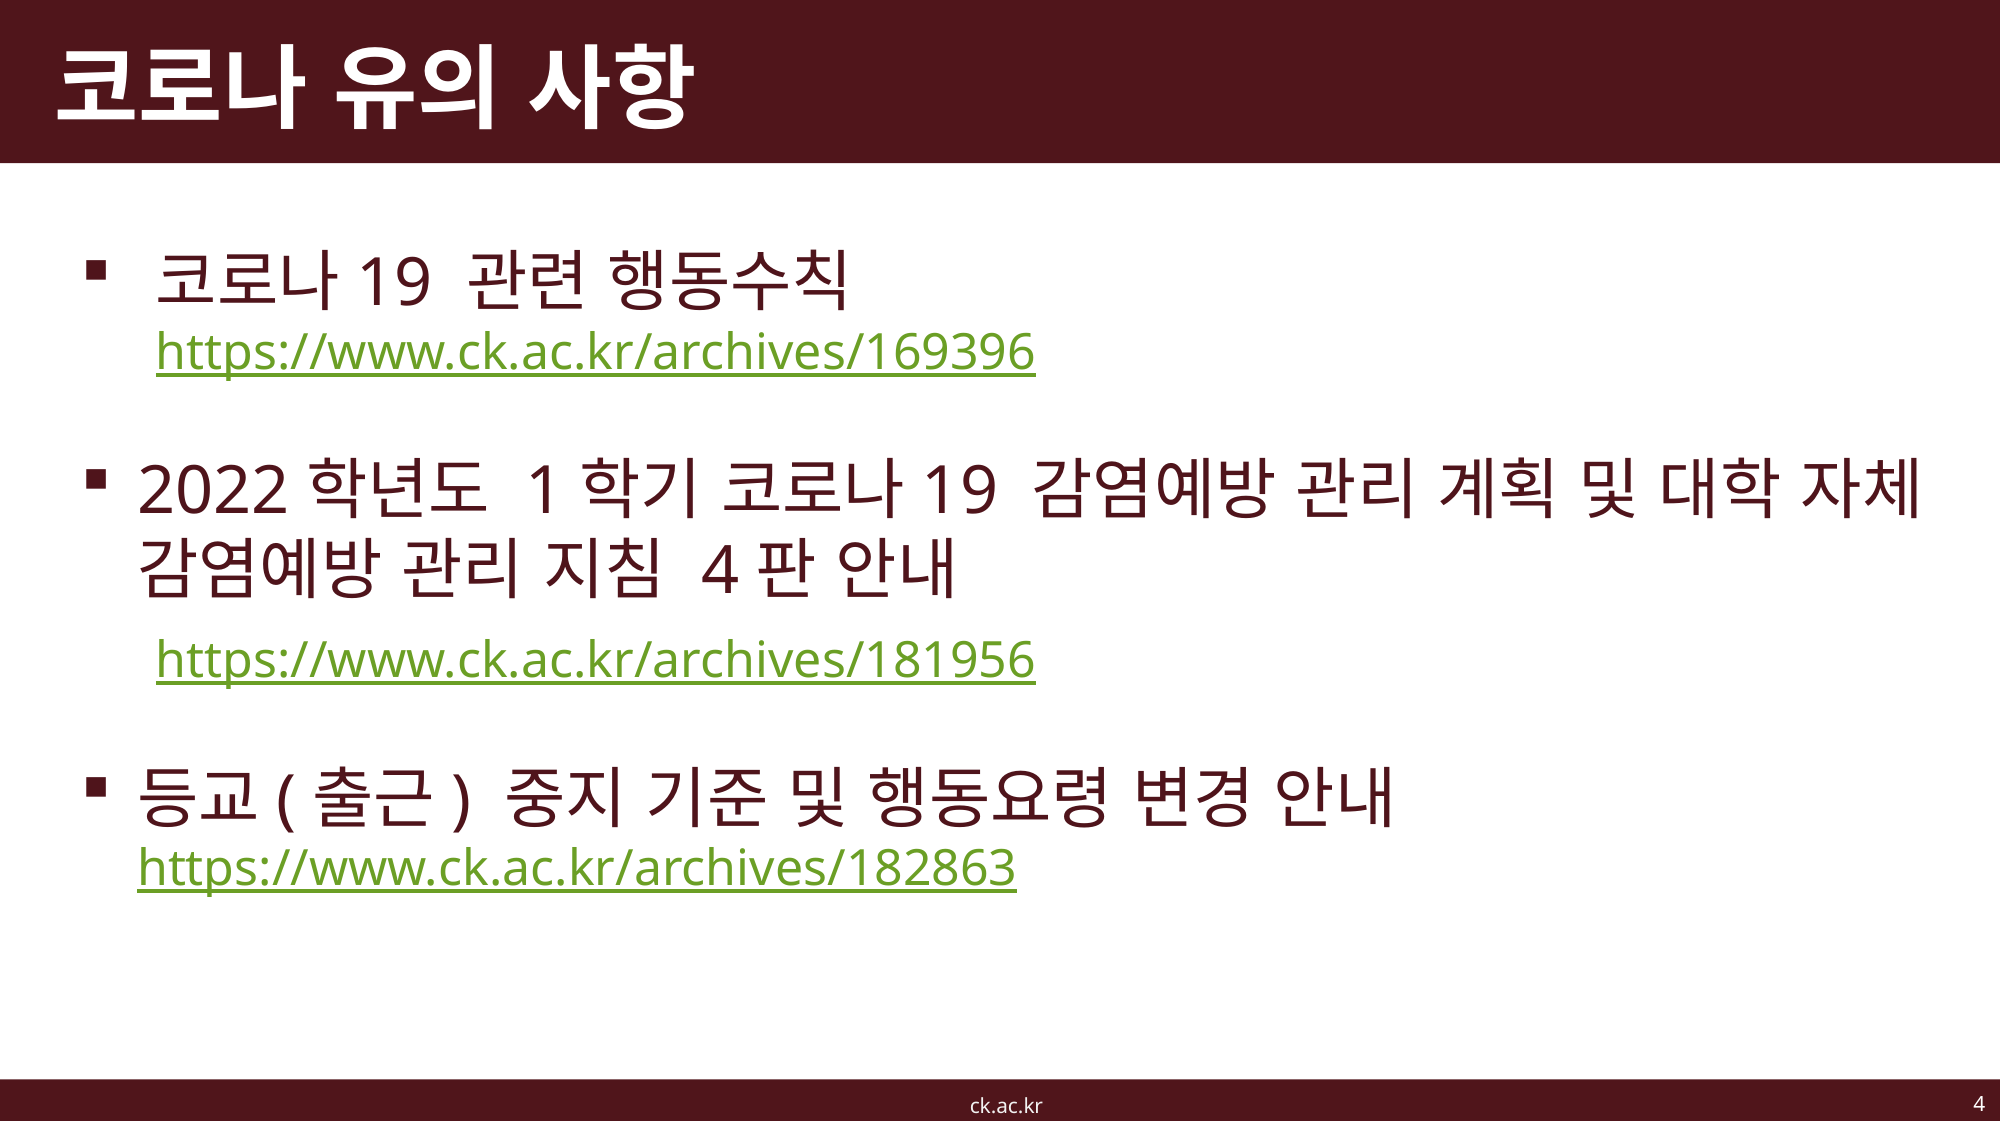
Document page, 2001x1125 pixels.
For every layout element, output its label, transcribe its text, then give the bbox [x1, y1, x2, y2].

slide_number 4 [1911, 1083, 2000, 1125]
footer ck.ac.kr [949, 1084, 1064, 1125]
text_box 코로나19 관련 행동수칙 https://www.ck.ac.kr/archives/169396 2022학년도 1학기 코로나19 감염예방 관리 계획 및 대학 자체 감염예방 관리 지침 4판 안내 https://www.ck.ac.kr/archives/181956 등교(출근) 중지 기준 및 행동요령 변경 안내 https://www.ck.ac.kr/archives/182863 [66, 231, 2000, 912]
title 코로나 유의 사항 [39, 34, 1978, 149]
